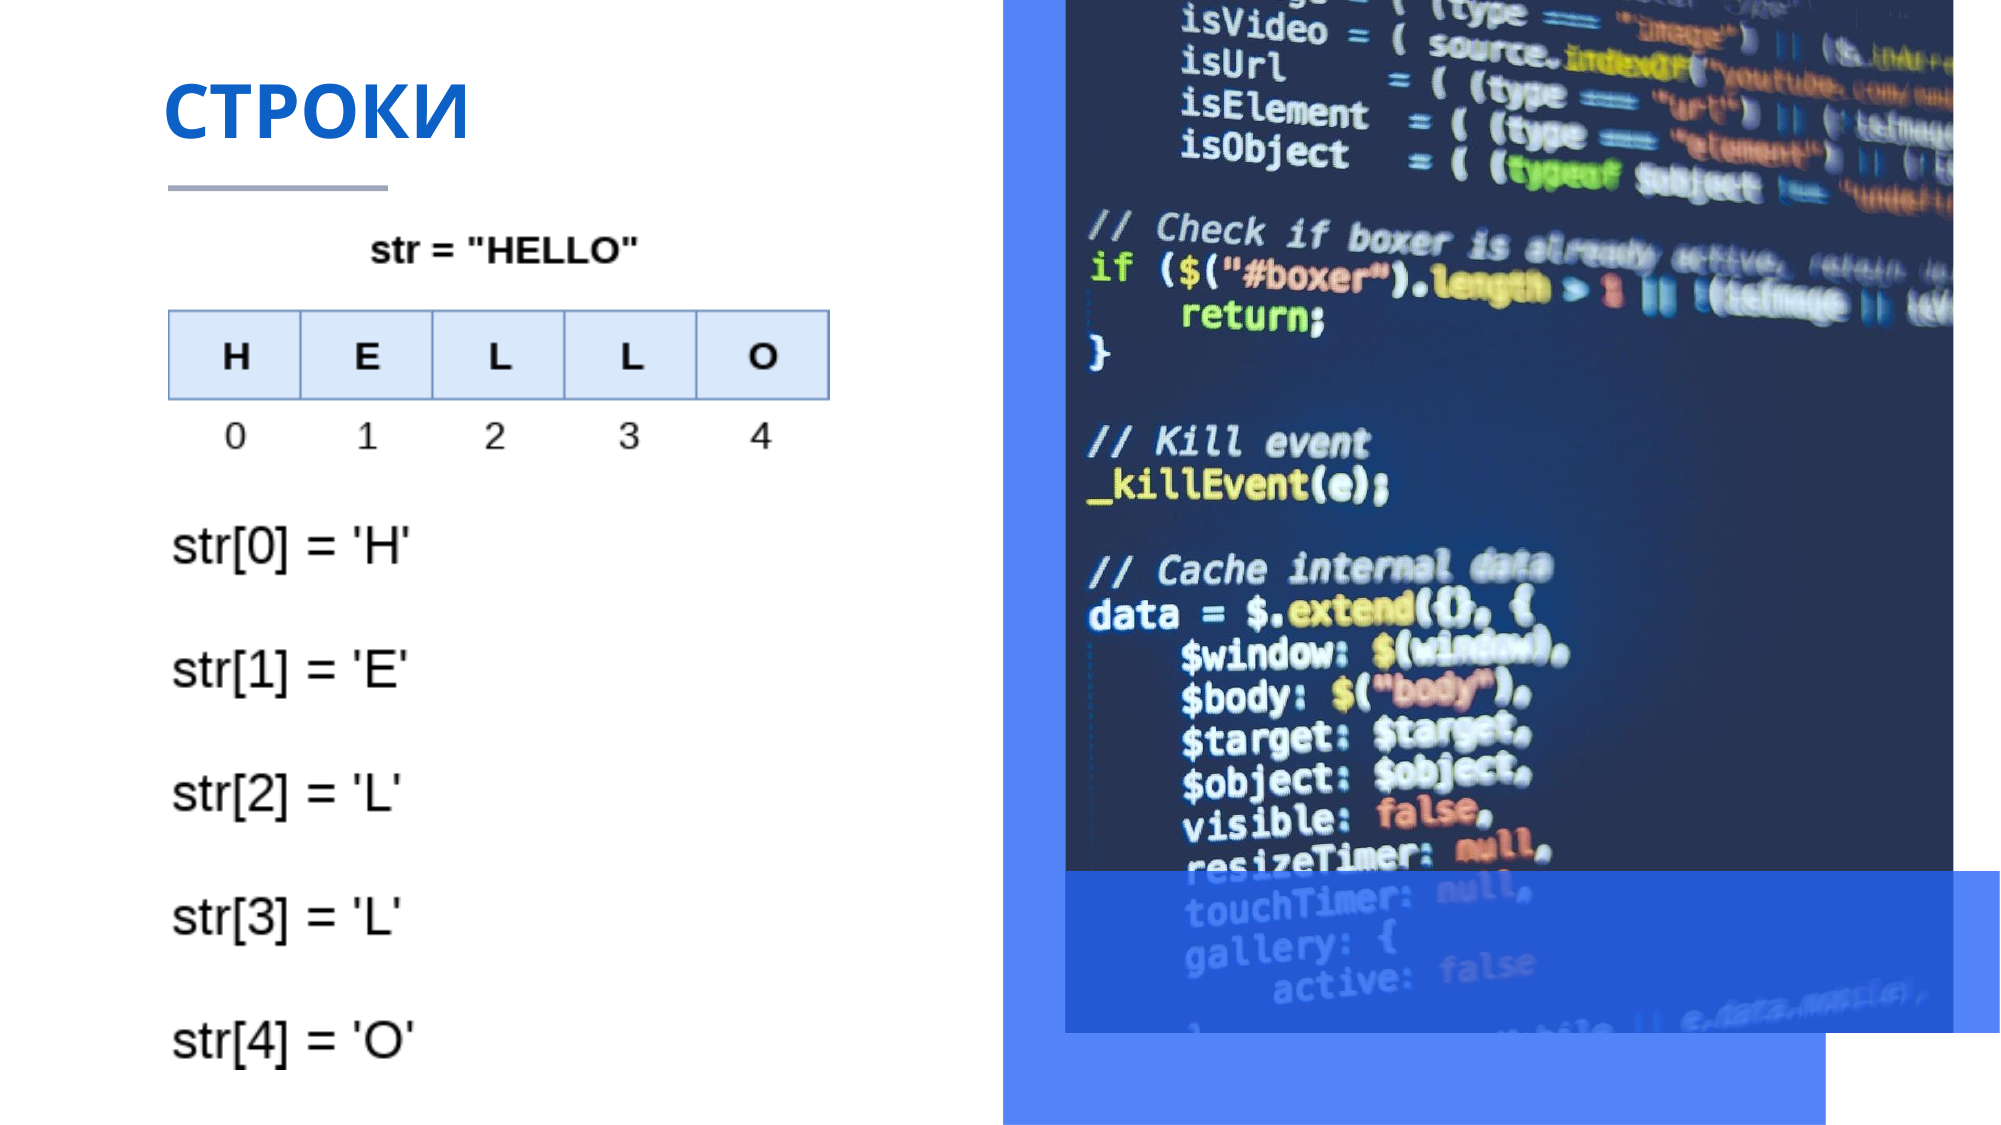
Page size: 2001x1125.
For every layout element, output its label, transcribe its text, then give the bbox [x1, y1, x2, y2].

text_box СТРОКИ [147, 11, 938, 162]
picture [1003, 0, 2000, 1125]
text_box [167, 184, 389, 192]
picture [167, 222, 830, 1070]
